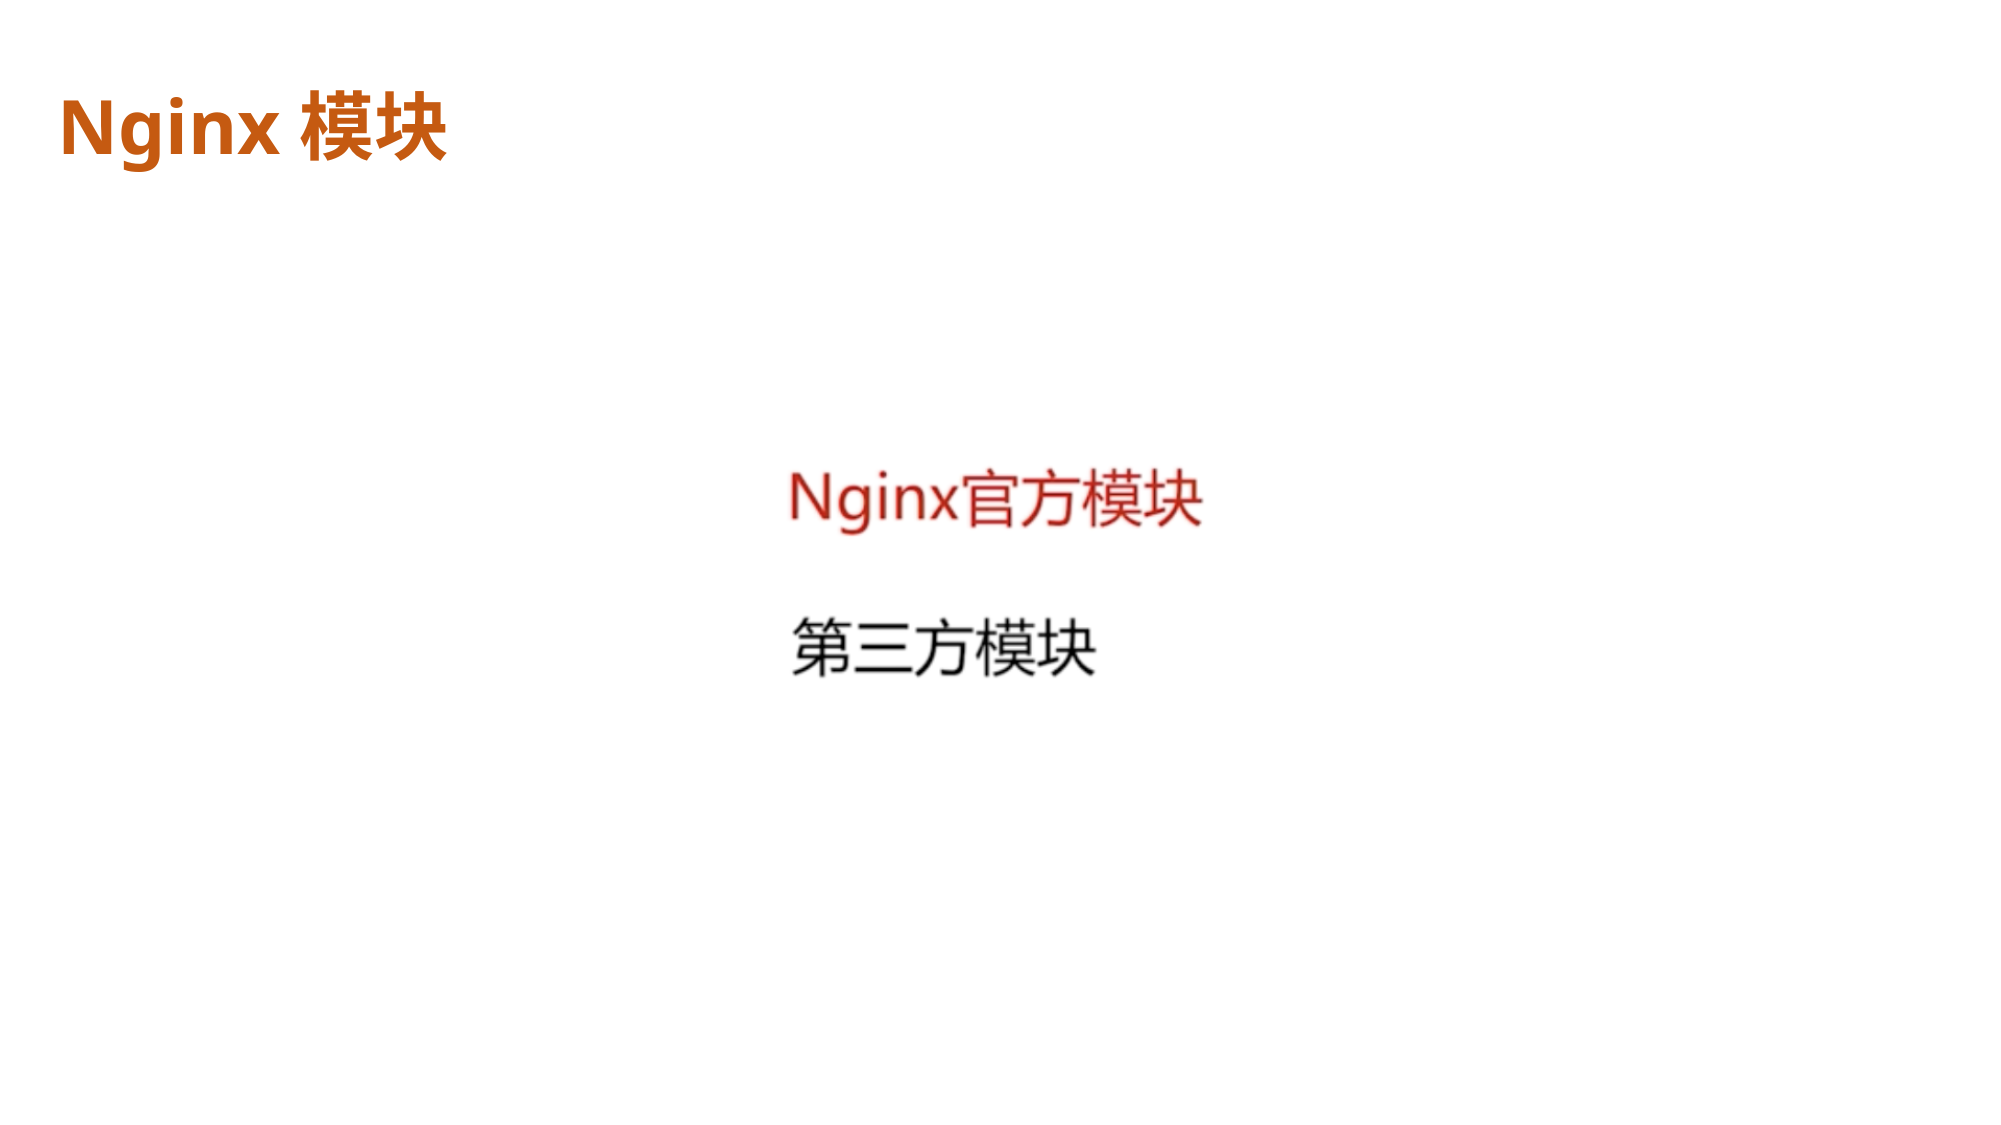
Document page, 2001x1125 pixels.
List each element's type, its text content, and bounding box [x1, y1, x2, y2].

title Nginx模块 [0, 0, 1004, 179]
picture [694, 428, 1468, 690]
